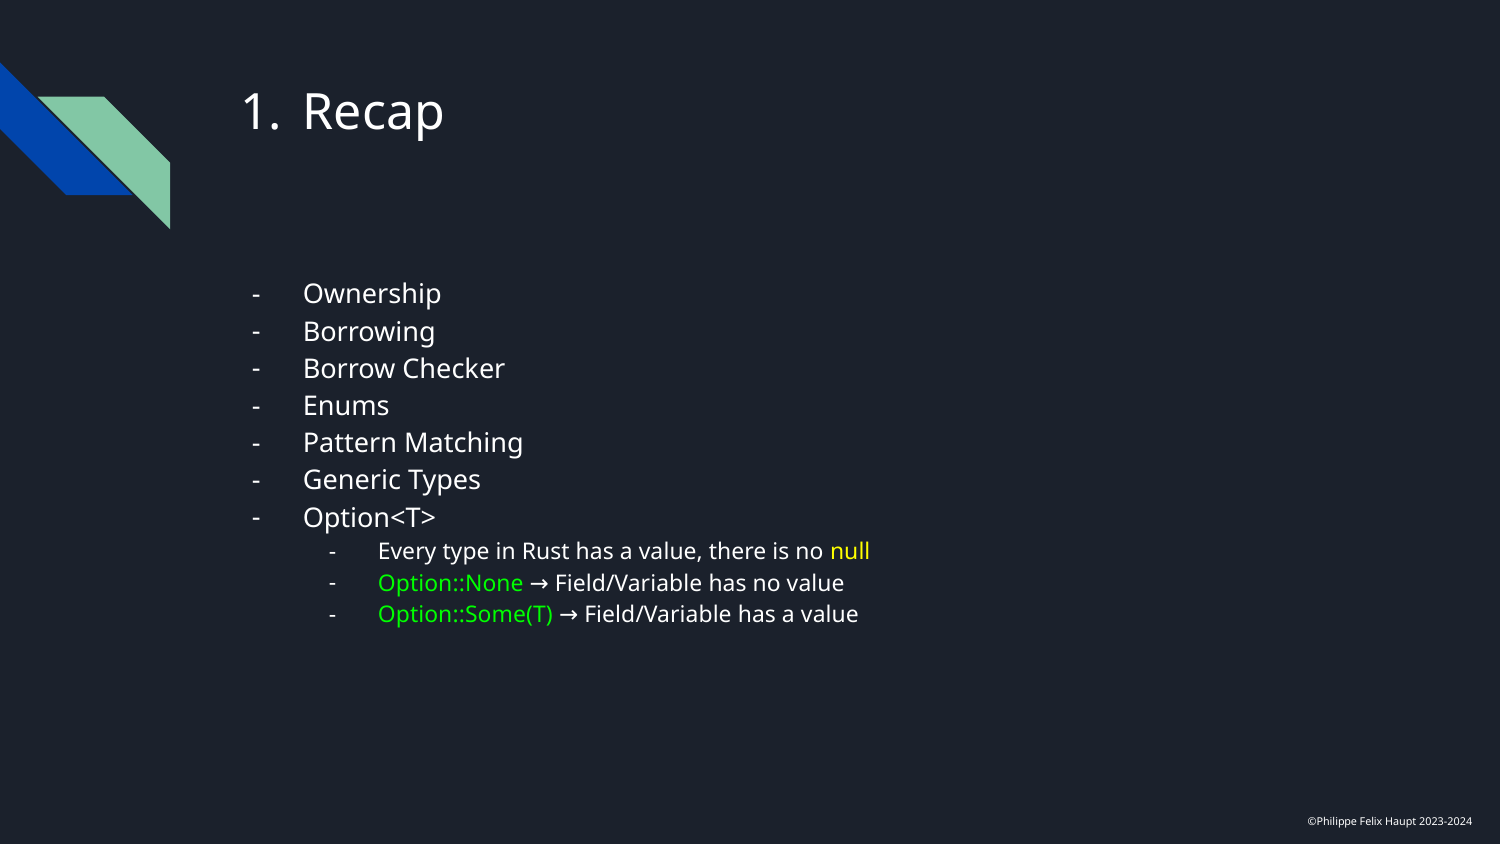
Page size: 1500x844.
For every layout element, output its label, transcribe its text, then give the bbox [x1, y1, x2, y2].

title Recap [212, 64, 1368, 215]
list Ownership Borrowing Borrow Checker Enums Pattern Matching Generic Types Option<T> Every type in Rust has a value, there is no null Option::None → Field/Variable has no value Option::Some(T) → Field/Variable has a value [212, 257, 1368, 808]
text_box ©Philippe Felix Haupt 2023-2024 [1292, 801, 1500, 844]
